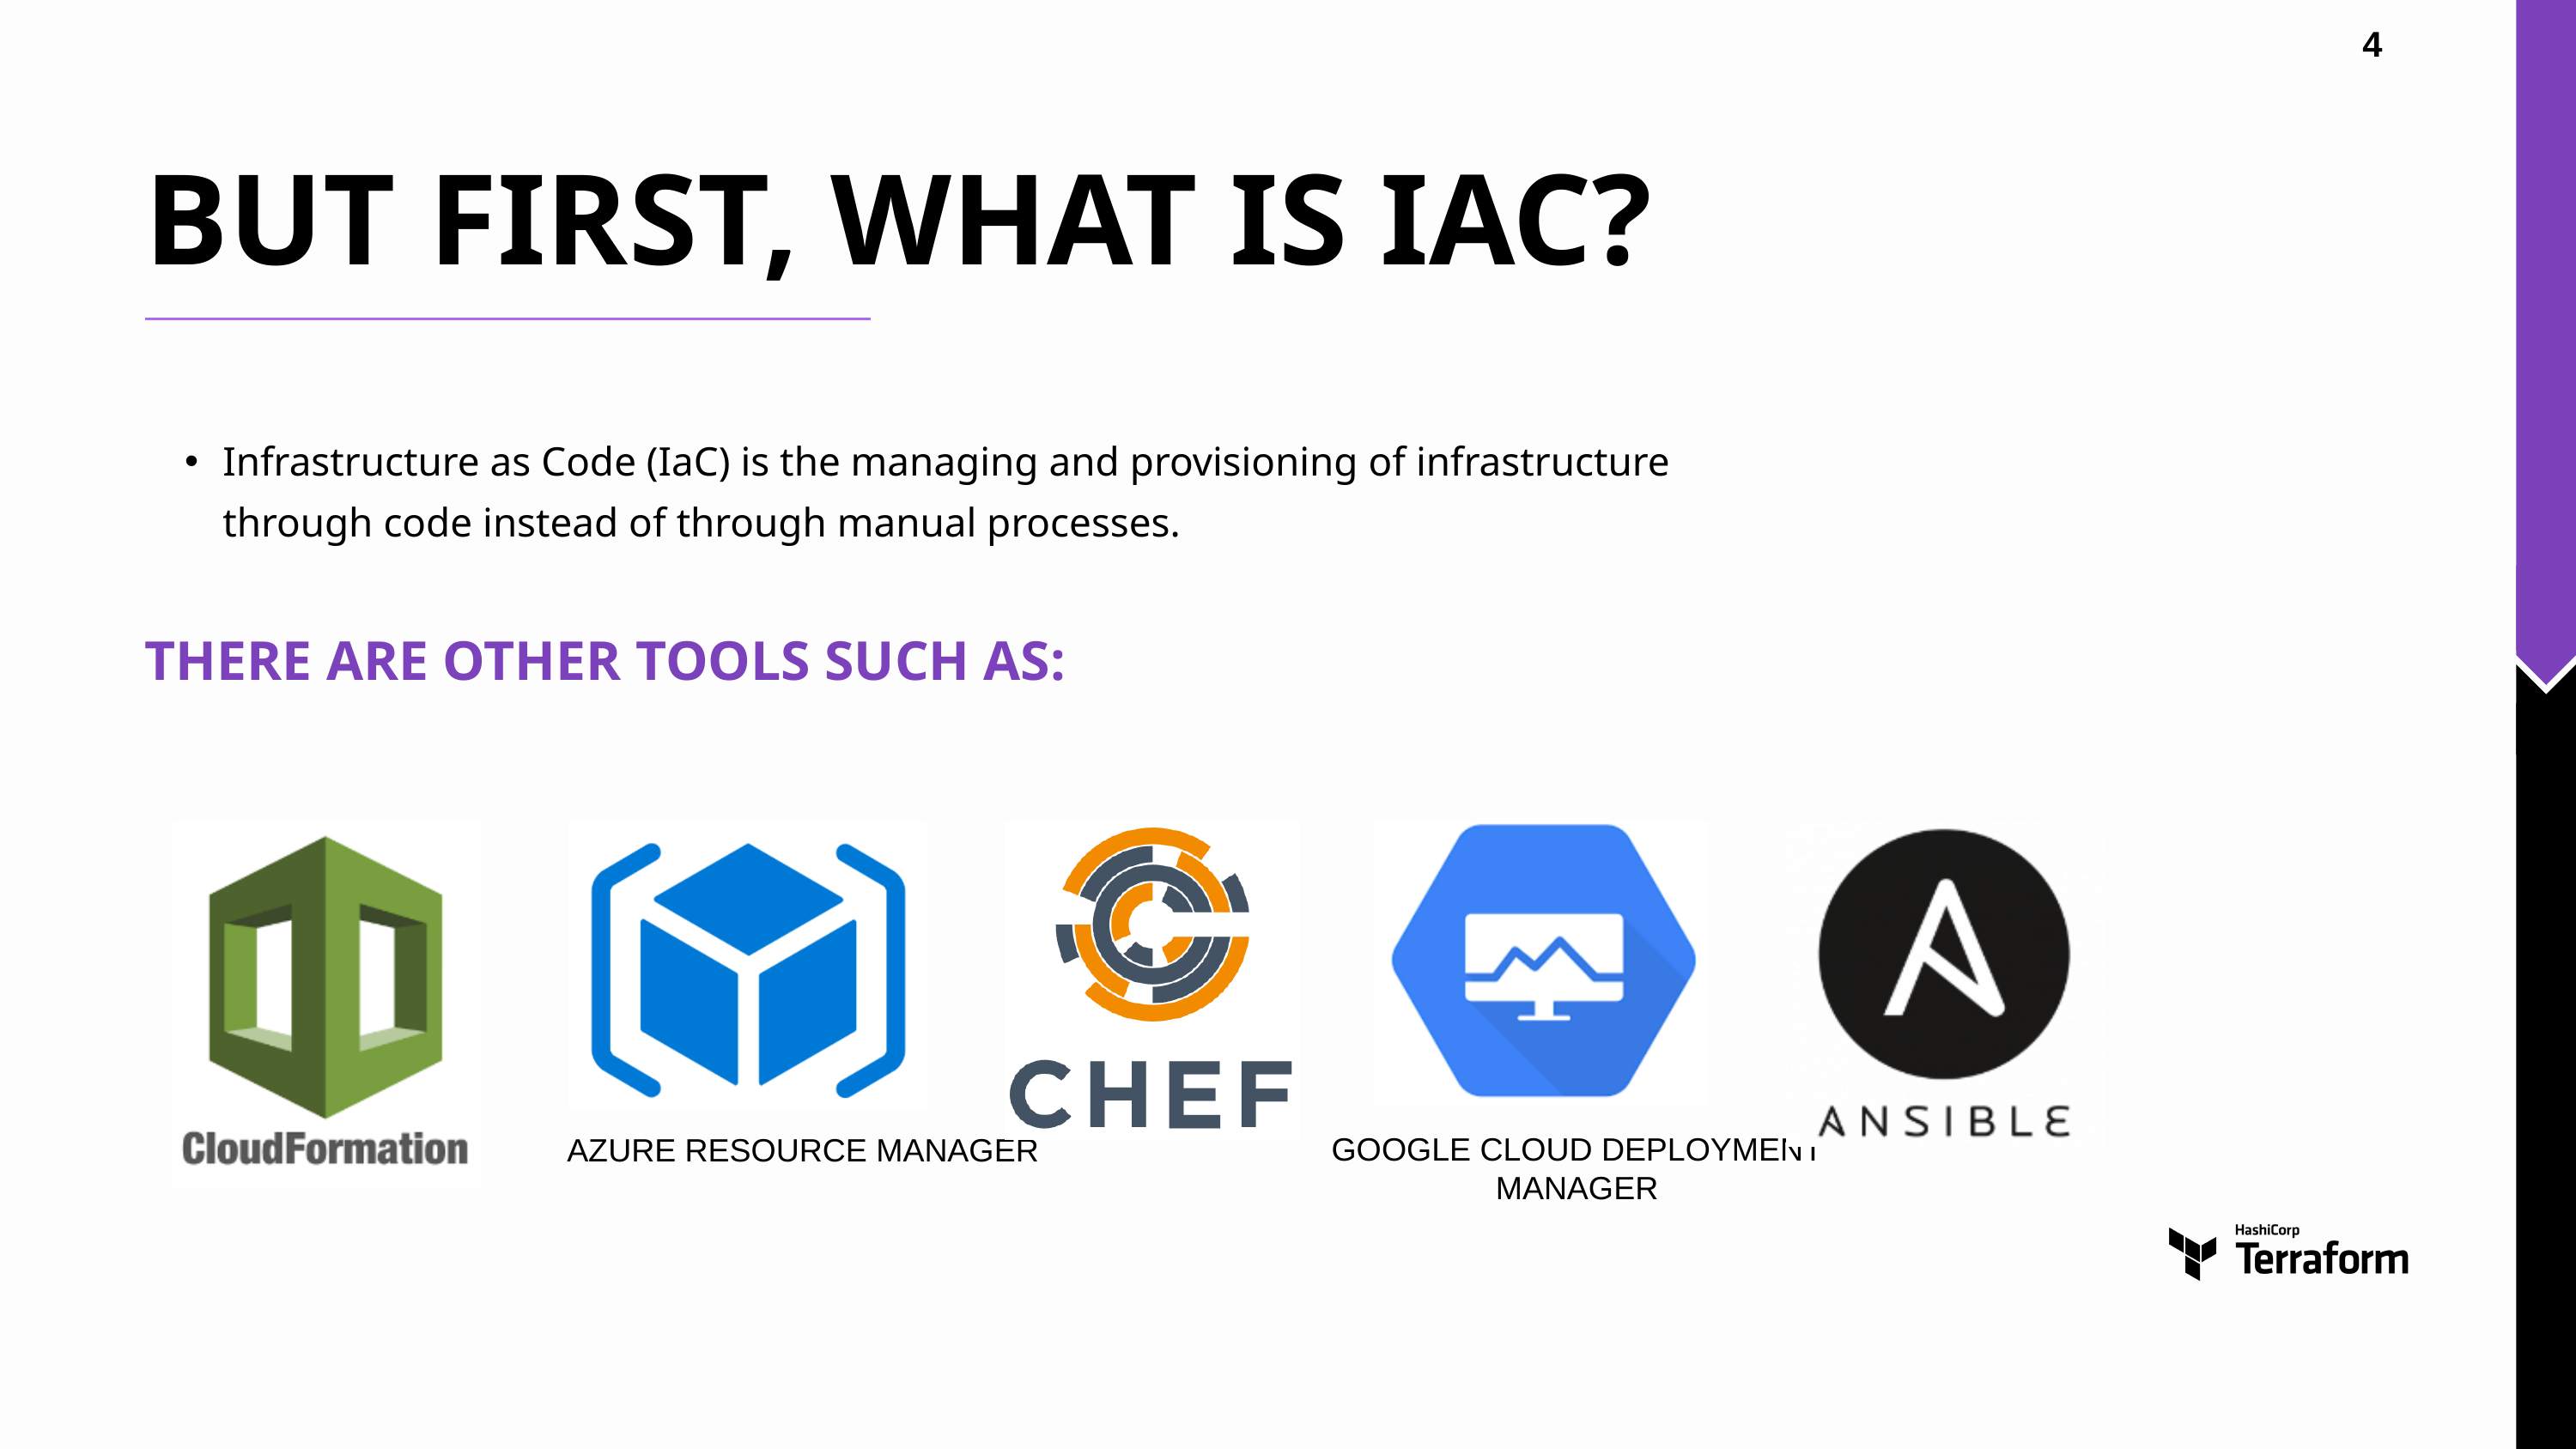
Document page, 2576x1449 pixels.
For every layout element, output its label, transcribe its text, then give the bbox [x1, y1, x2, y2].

picture [172, 820, 482, 1189]
picture [2146, 1203, 2432, 1304]
picture [1004, 820, 1300, 1141]
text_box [2516, 0, 2576, 1449]
text_box Infrastructure as Code (IaC) is the managing and provisioning of infrastructure through code instead of through manual processes. [146, 423, 1735, 545]
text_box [554, 820, 1098, 1176]
picture [1786, 820, 2105, 1147]
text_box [1305, 820, 1850, 1215]
text_box THERE ARE OTHER TOOLS SUCH AS: [144, 612, 1145, 849]
text_box BUT FIRST, WHAT IS IAC? [144, 148, 2190, 290]
